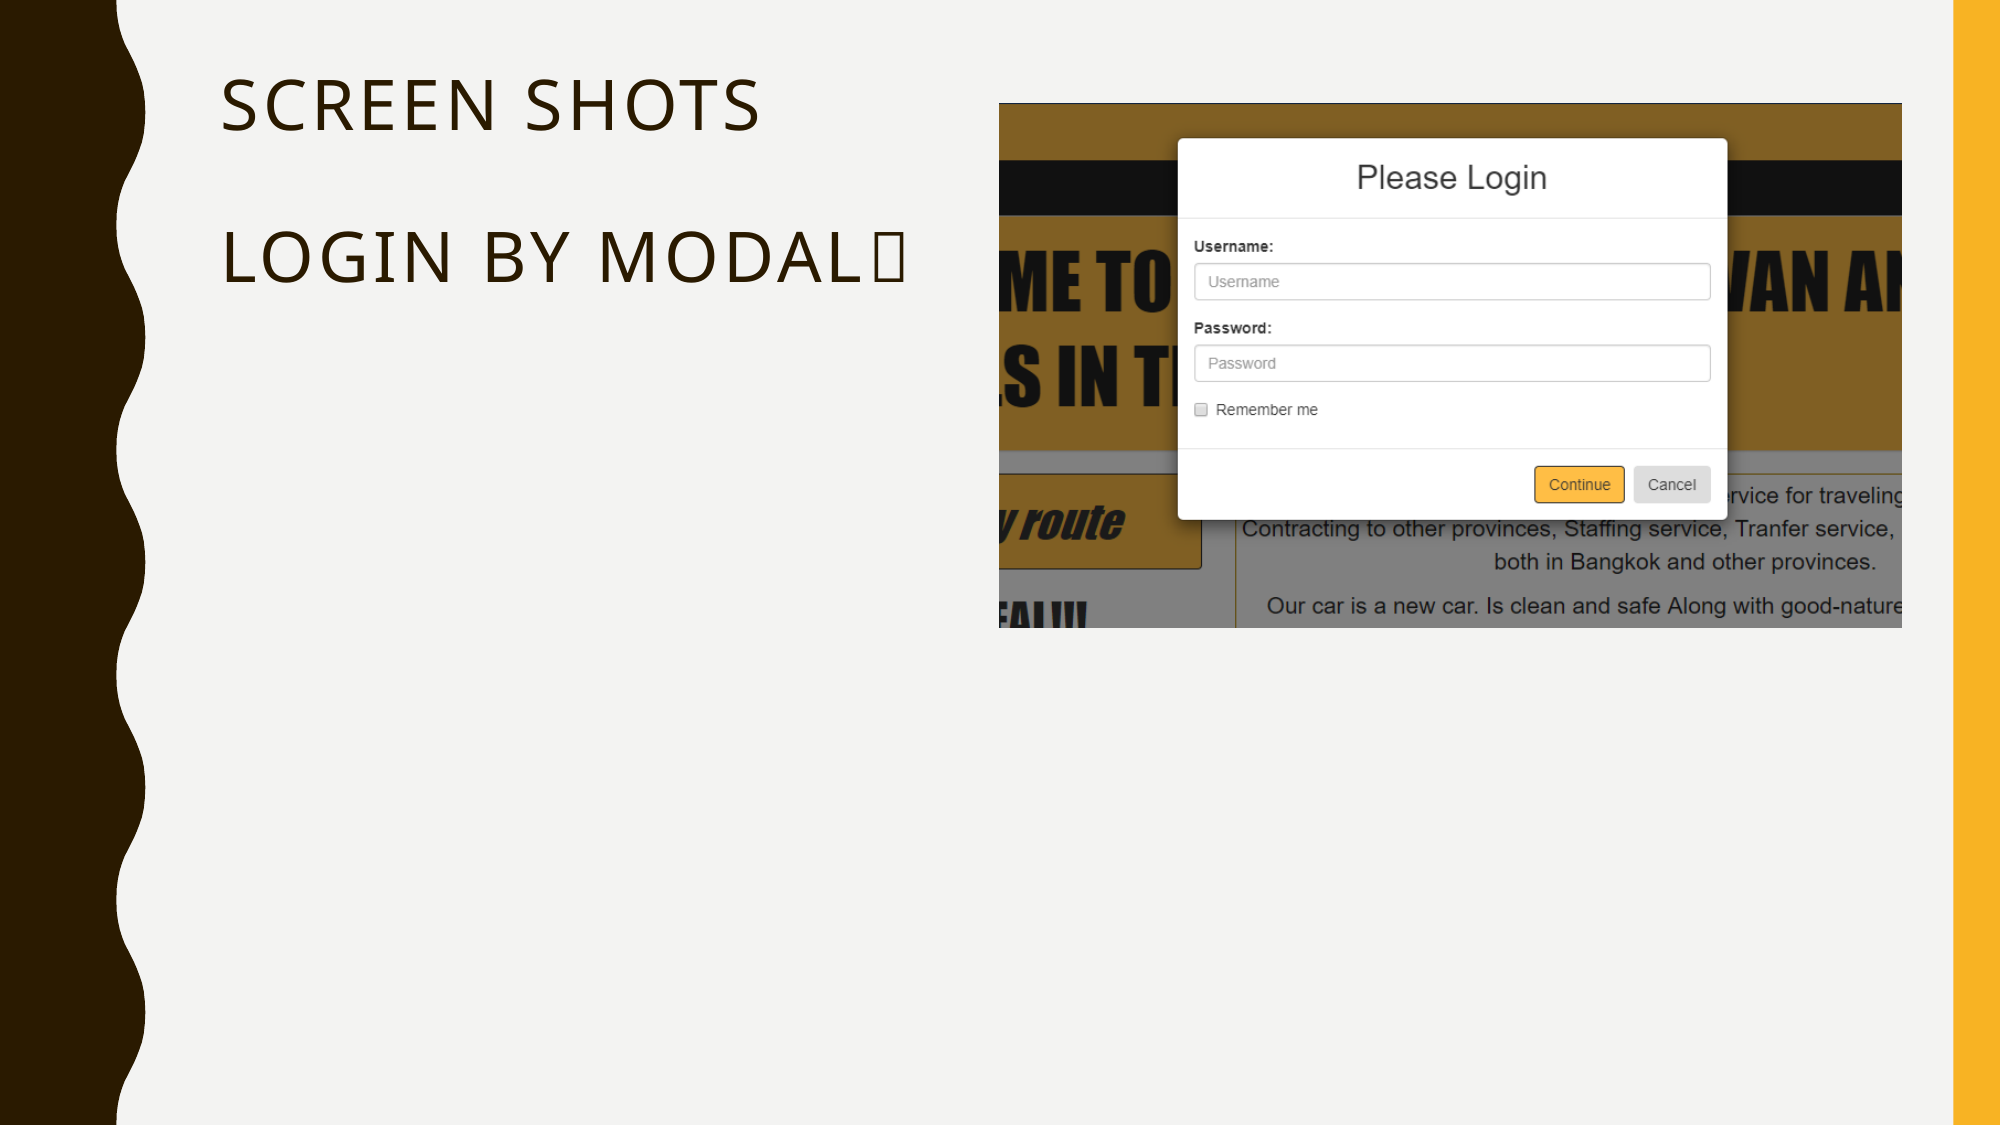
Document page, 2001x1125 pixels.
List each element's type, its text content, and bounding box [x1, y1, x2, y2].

picture [999, 103, 1902, 628]
title Screen shots Login by modal [205, 62, 1875, 308]
